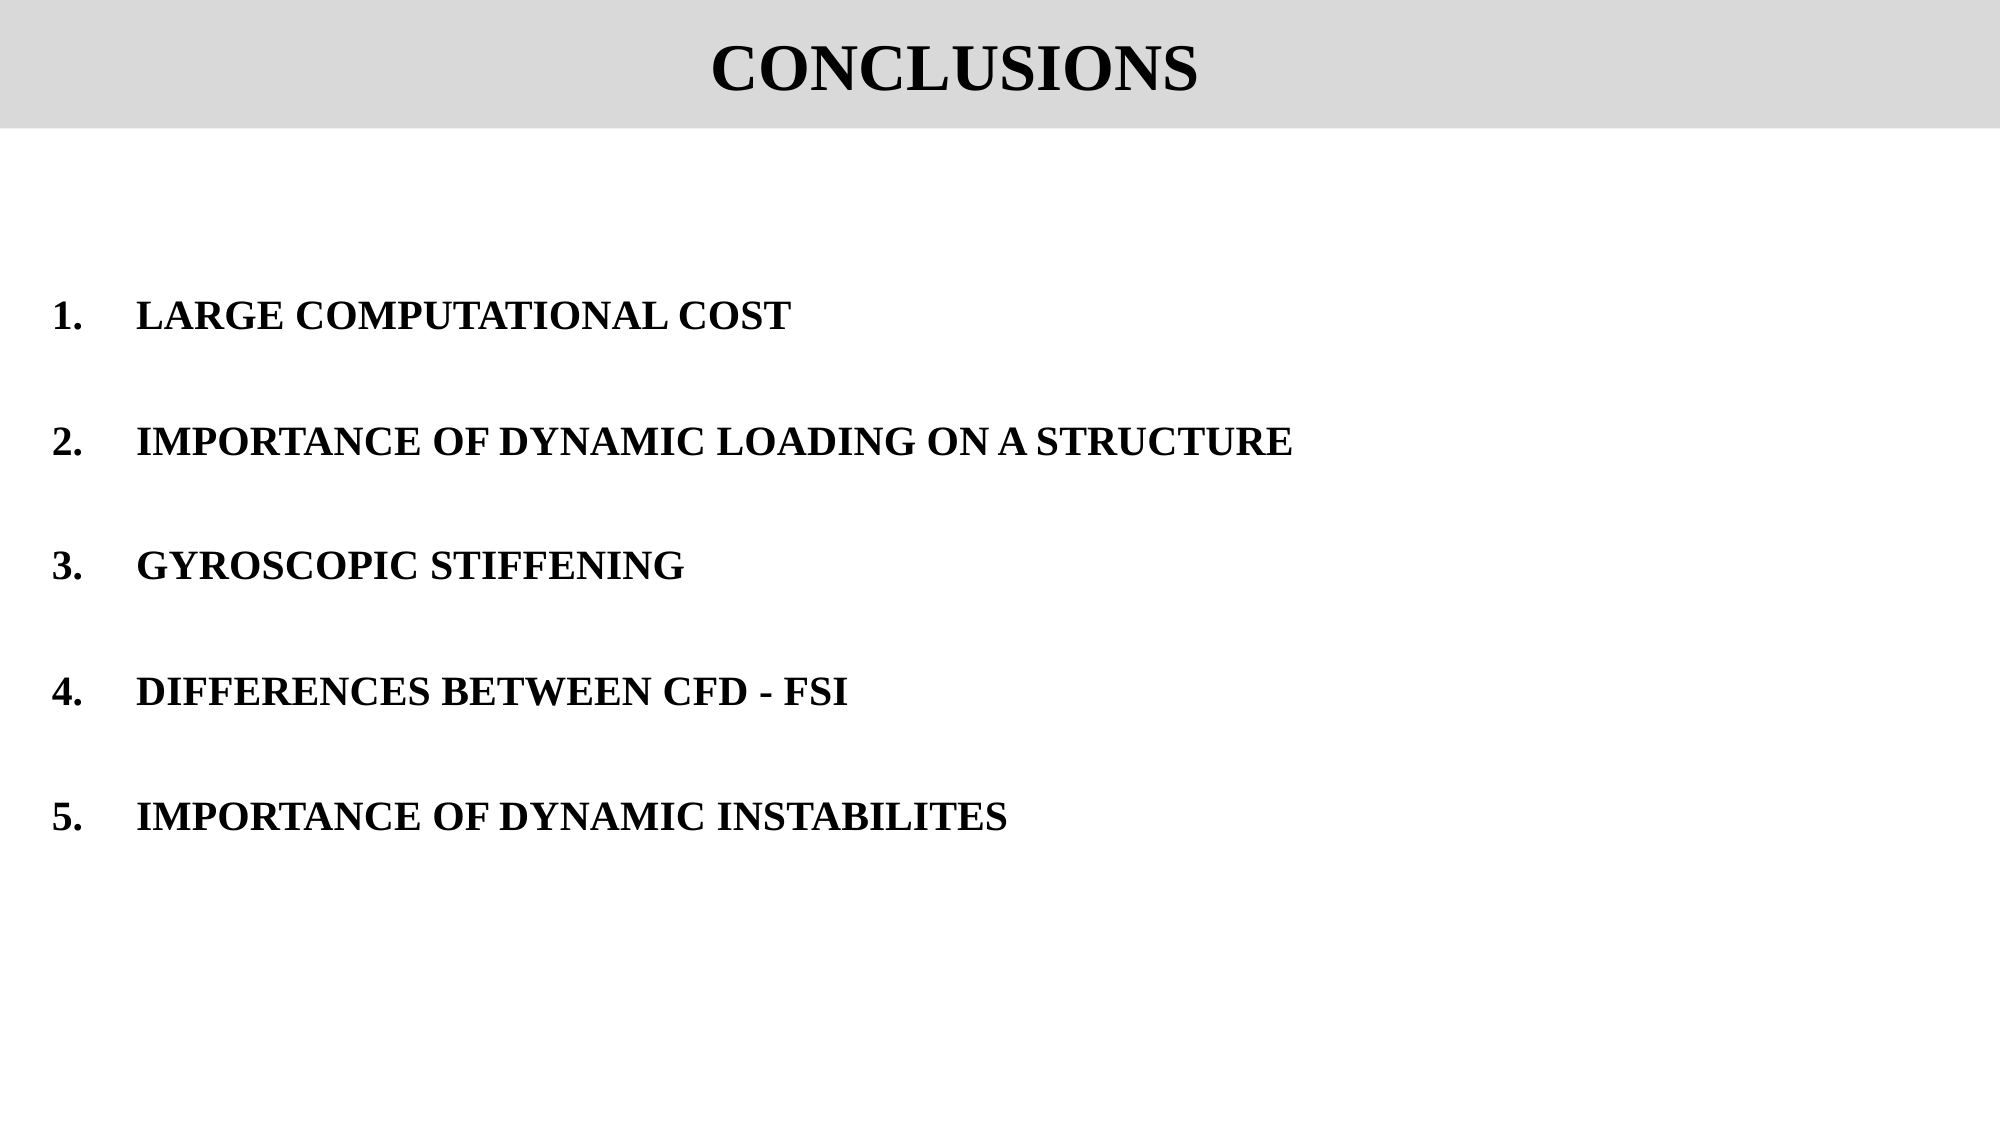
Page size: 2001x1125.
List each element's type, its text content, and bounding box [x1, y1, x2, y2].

text_box CONCLUSIONS [695, 15, 1305, 111]
text_box [0, 0, 2000, 129]
text_box LARGE COMPUTATIONAL COST IMPORTANCE OF DYNAMIC LOADING ON A STRUCTURE GYROSCOPIC STIFFENING DIFFERENCES BETWEEN CFD - FSI IMPORTANCE OF DYNAMIC INSTABILITES [37, 205, 1635, 846]
